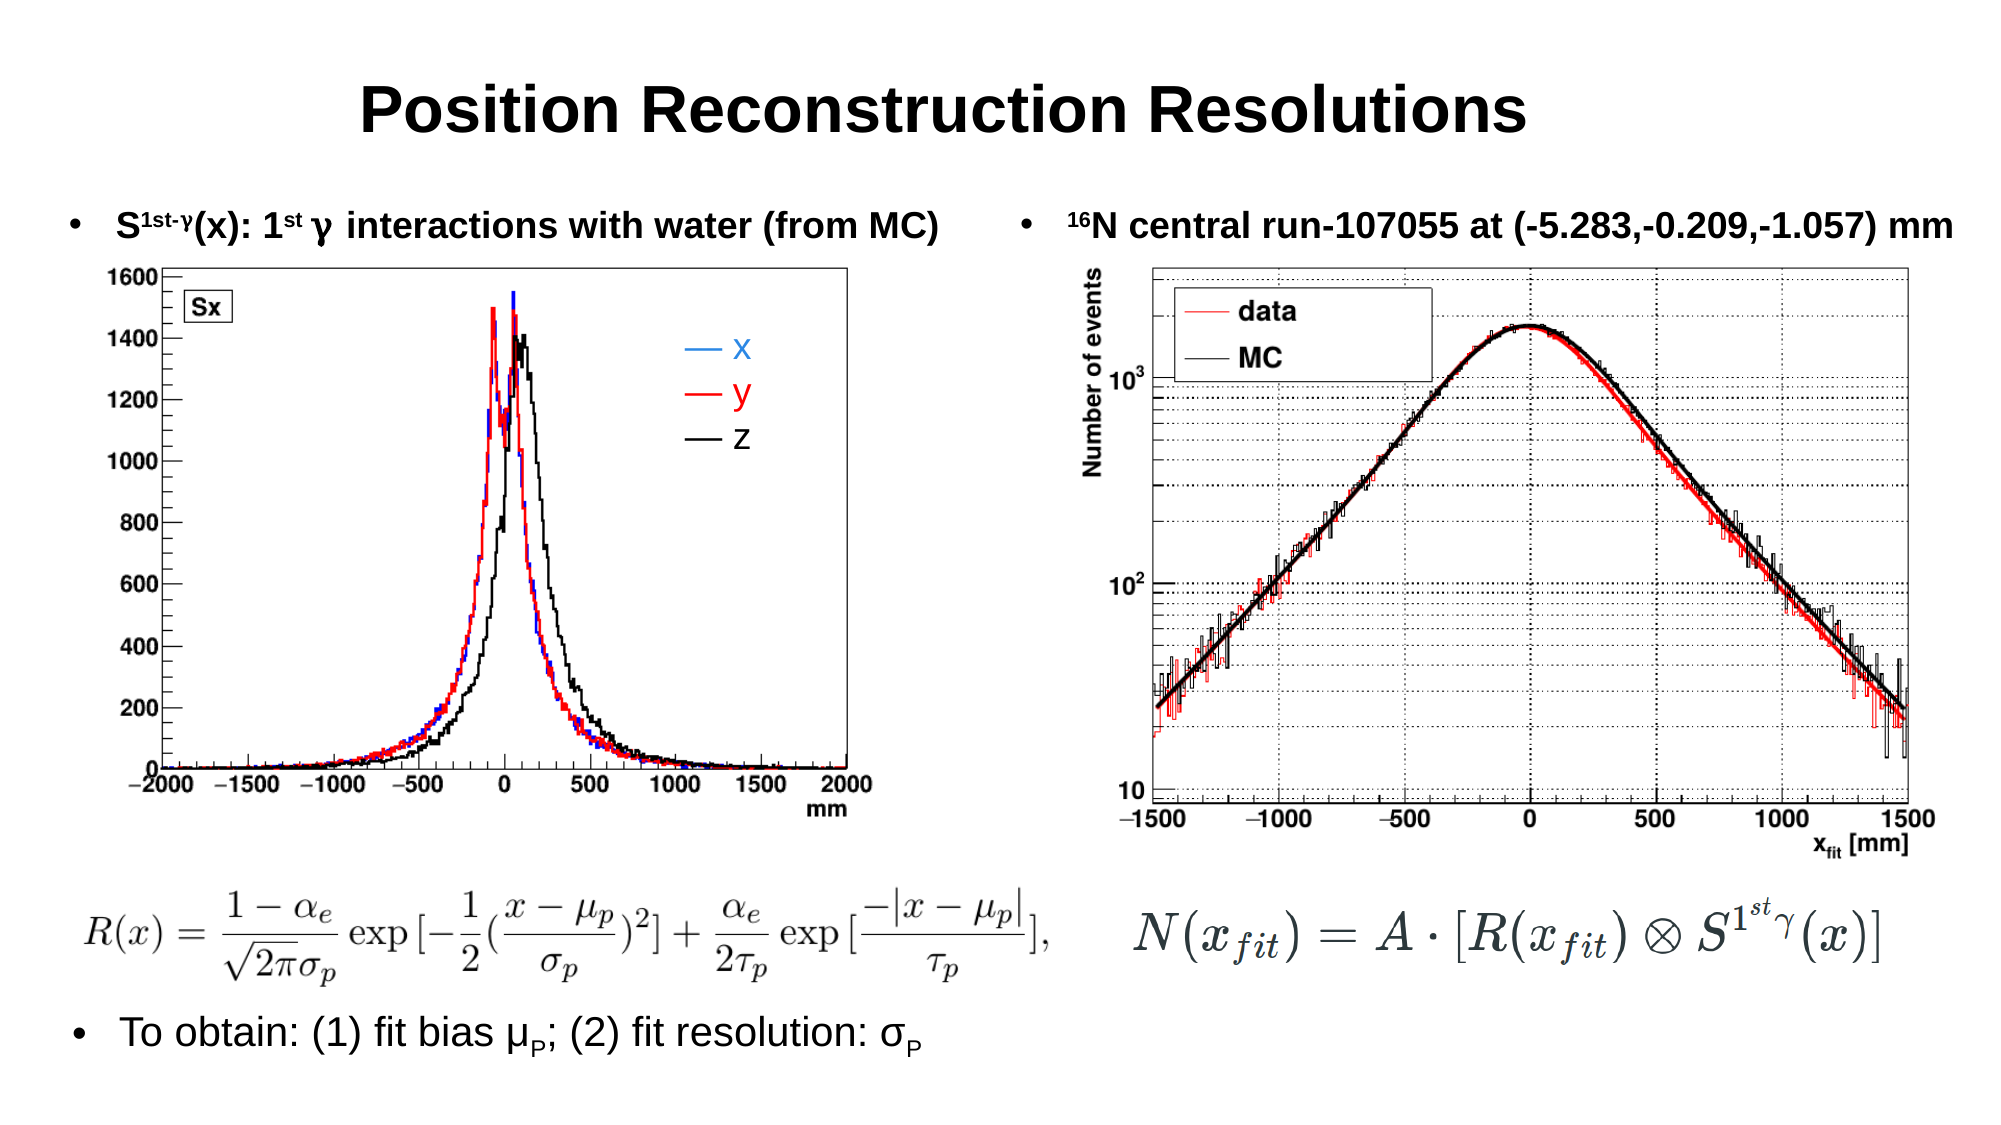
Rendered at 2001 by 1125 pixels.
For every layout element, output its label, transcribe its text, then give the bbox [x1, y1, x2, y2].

picture [1068, 253, 1941, 998]
text_box To obtain: (1) fit bias μP; (2) fit resolution: σP [57, 997, 944, 1070]
text_box 16N central run-107055 at (-5.283,-0.209,-1.057) mm [1005, 193, 1970, 254]
picture [98, 253, 875, 824]
picture [81, 880, 1056, 998]
title Position Reconstruction Resolutions [81, 0, 1808, 215]
text_box S1st-γ(x): 1st γ interactions with water (from MC) [54, 193, 989, 254]
